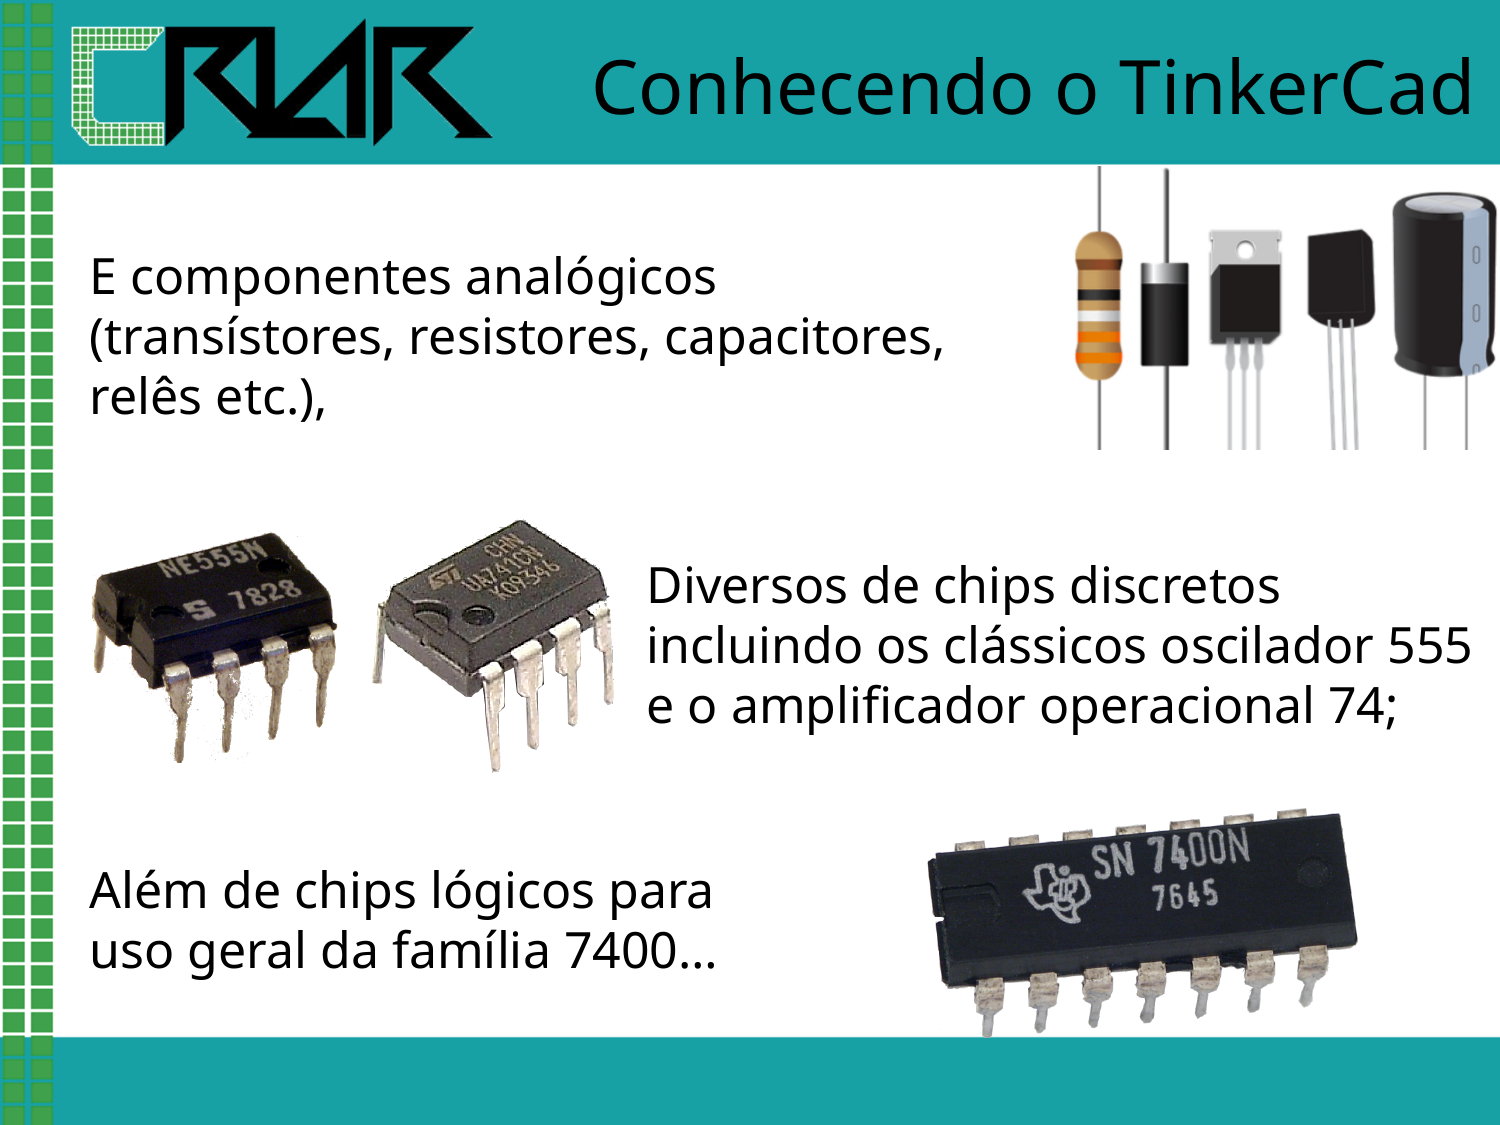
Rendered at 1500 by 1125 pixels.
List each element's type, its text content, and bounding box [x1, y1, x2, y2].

picture [0, 0, 1500, 1125]
title Conhecendo o TinkerCad [501, 9, 1492, 161]
text_box Além de chips lógicos para uso geral da família 7400… [74, 851, 799, 987]
text_box Diversos de chips discretos incluindo os clássicos oscilador 555 e o amplificador operacional 74; [631, 546, 1500, 742]
list E componentes analógicos (transístores, resistores, capacitores, relês etc.), [74, 237, 1032, 371]
